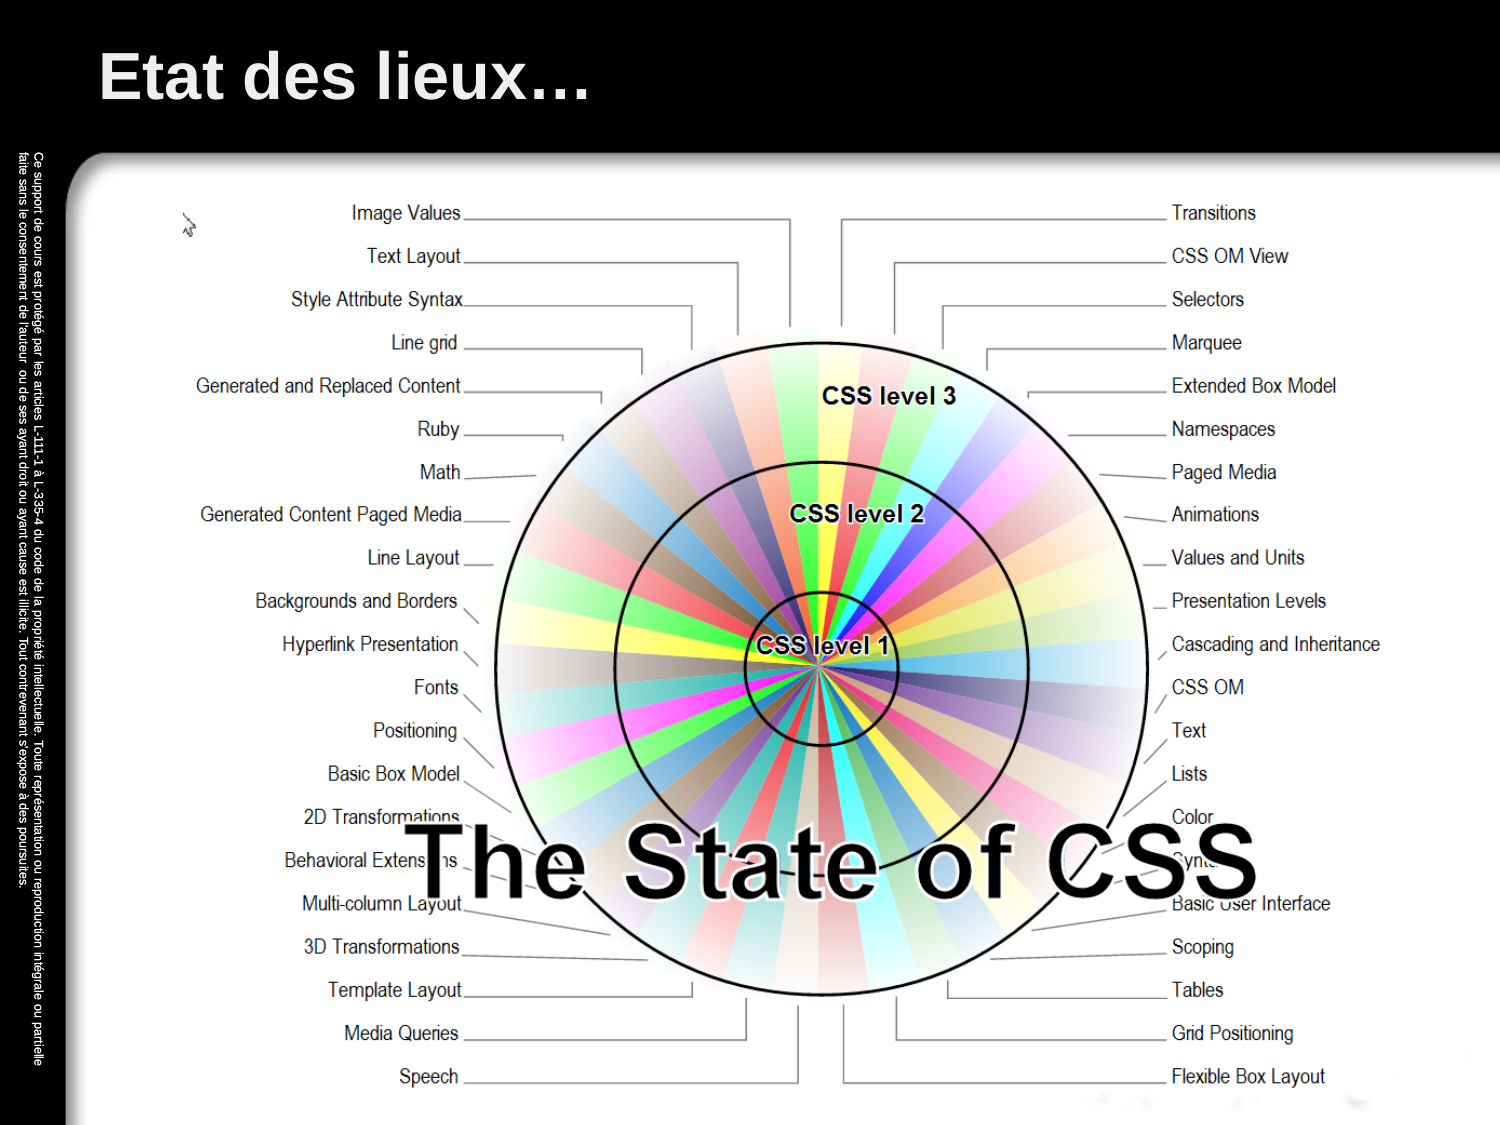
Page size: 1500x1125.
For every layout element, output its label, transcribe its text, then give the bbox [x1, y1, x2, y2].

picture [0, 0, 1500, 1125]
title Etat des lieux… [83, 28, 1472, 117]
